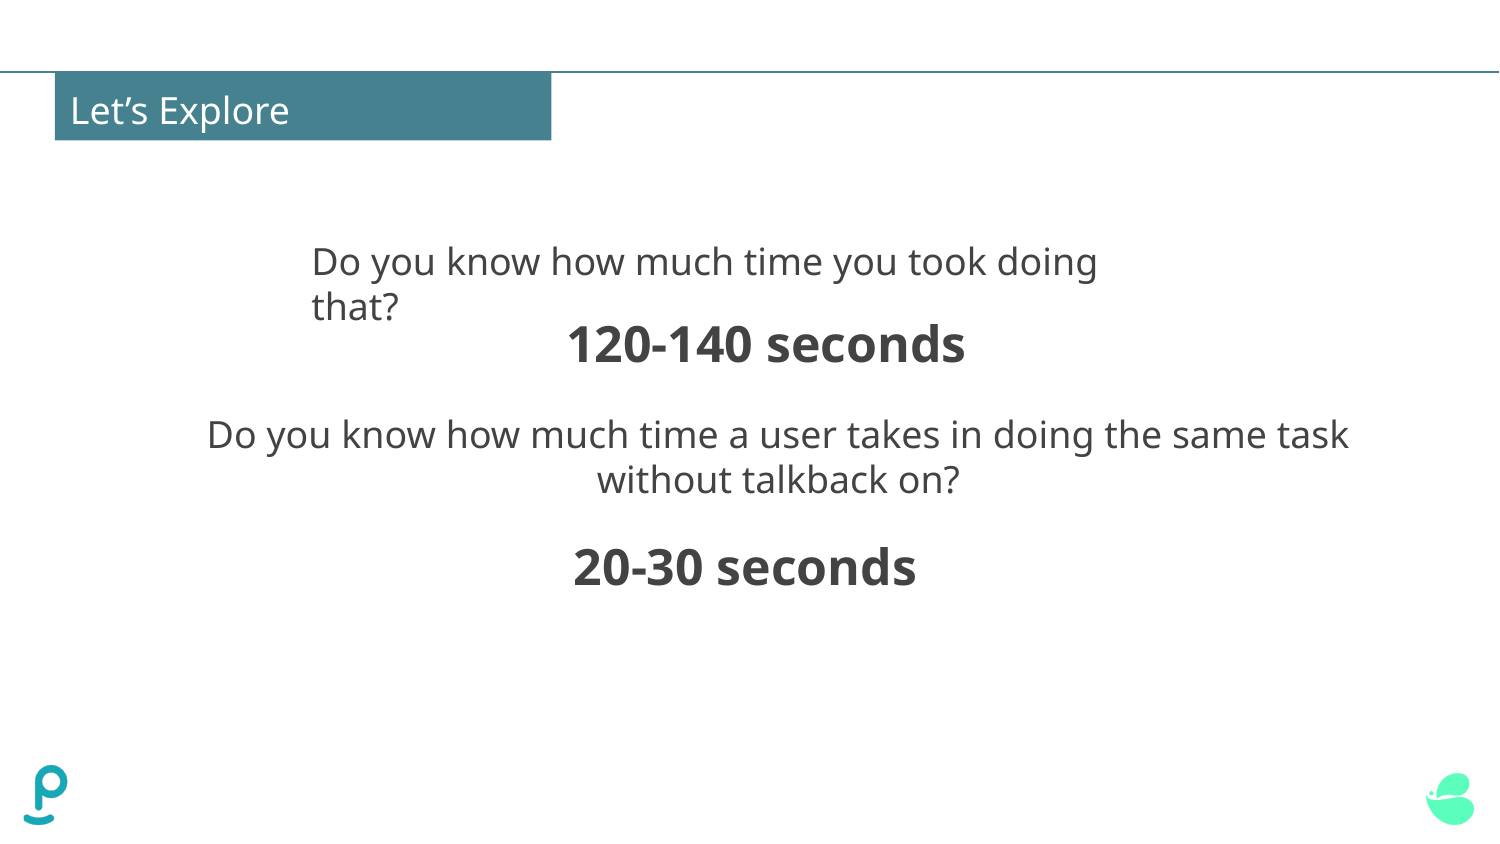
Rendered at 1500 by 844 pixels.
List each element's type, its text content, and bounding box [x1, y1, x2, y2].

text_box Let’s Explore [54, 81, 552, 141]
picture [23, 765, 71, 825]
text_box 20-30 seconds [558, 519, 999, 619]
text_box Do you know how much time you took doing that? [296, 222, 1204, 321]
text_box Do you know how much time a user takes in doing the same task without talkback on? [174, 395, 1383, 495]
text_box 120-140 seconds [551, 297, 991, 395]
picture [1425, 773, 1474, 825]
